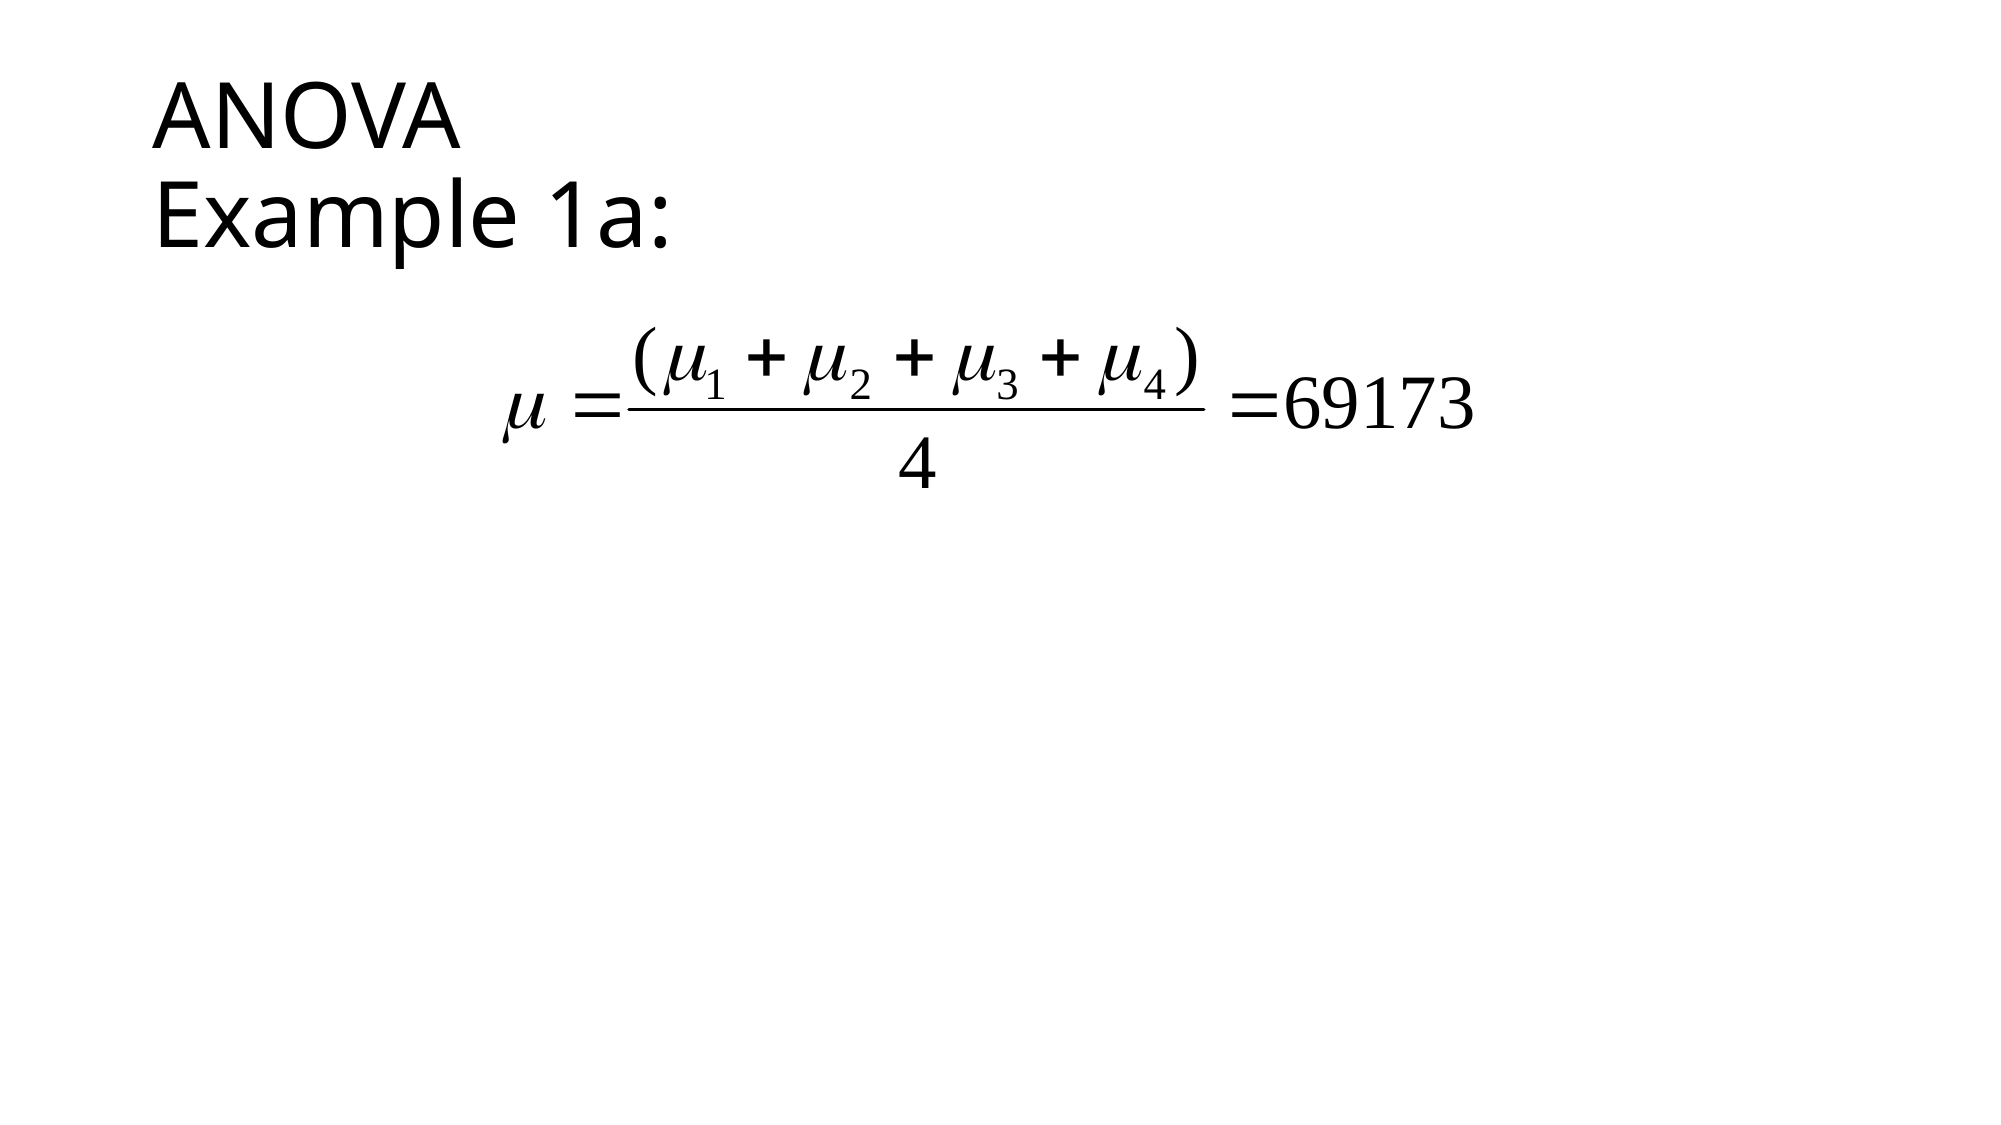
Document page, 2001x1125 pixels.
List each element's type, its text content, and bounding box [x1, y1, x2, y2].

title ANOVA Example 1a: [137, 59, 1863, 278]
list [487, 306, 1488, 506]
